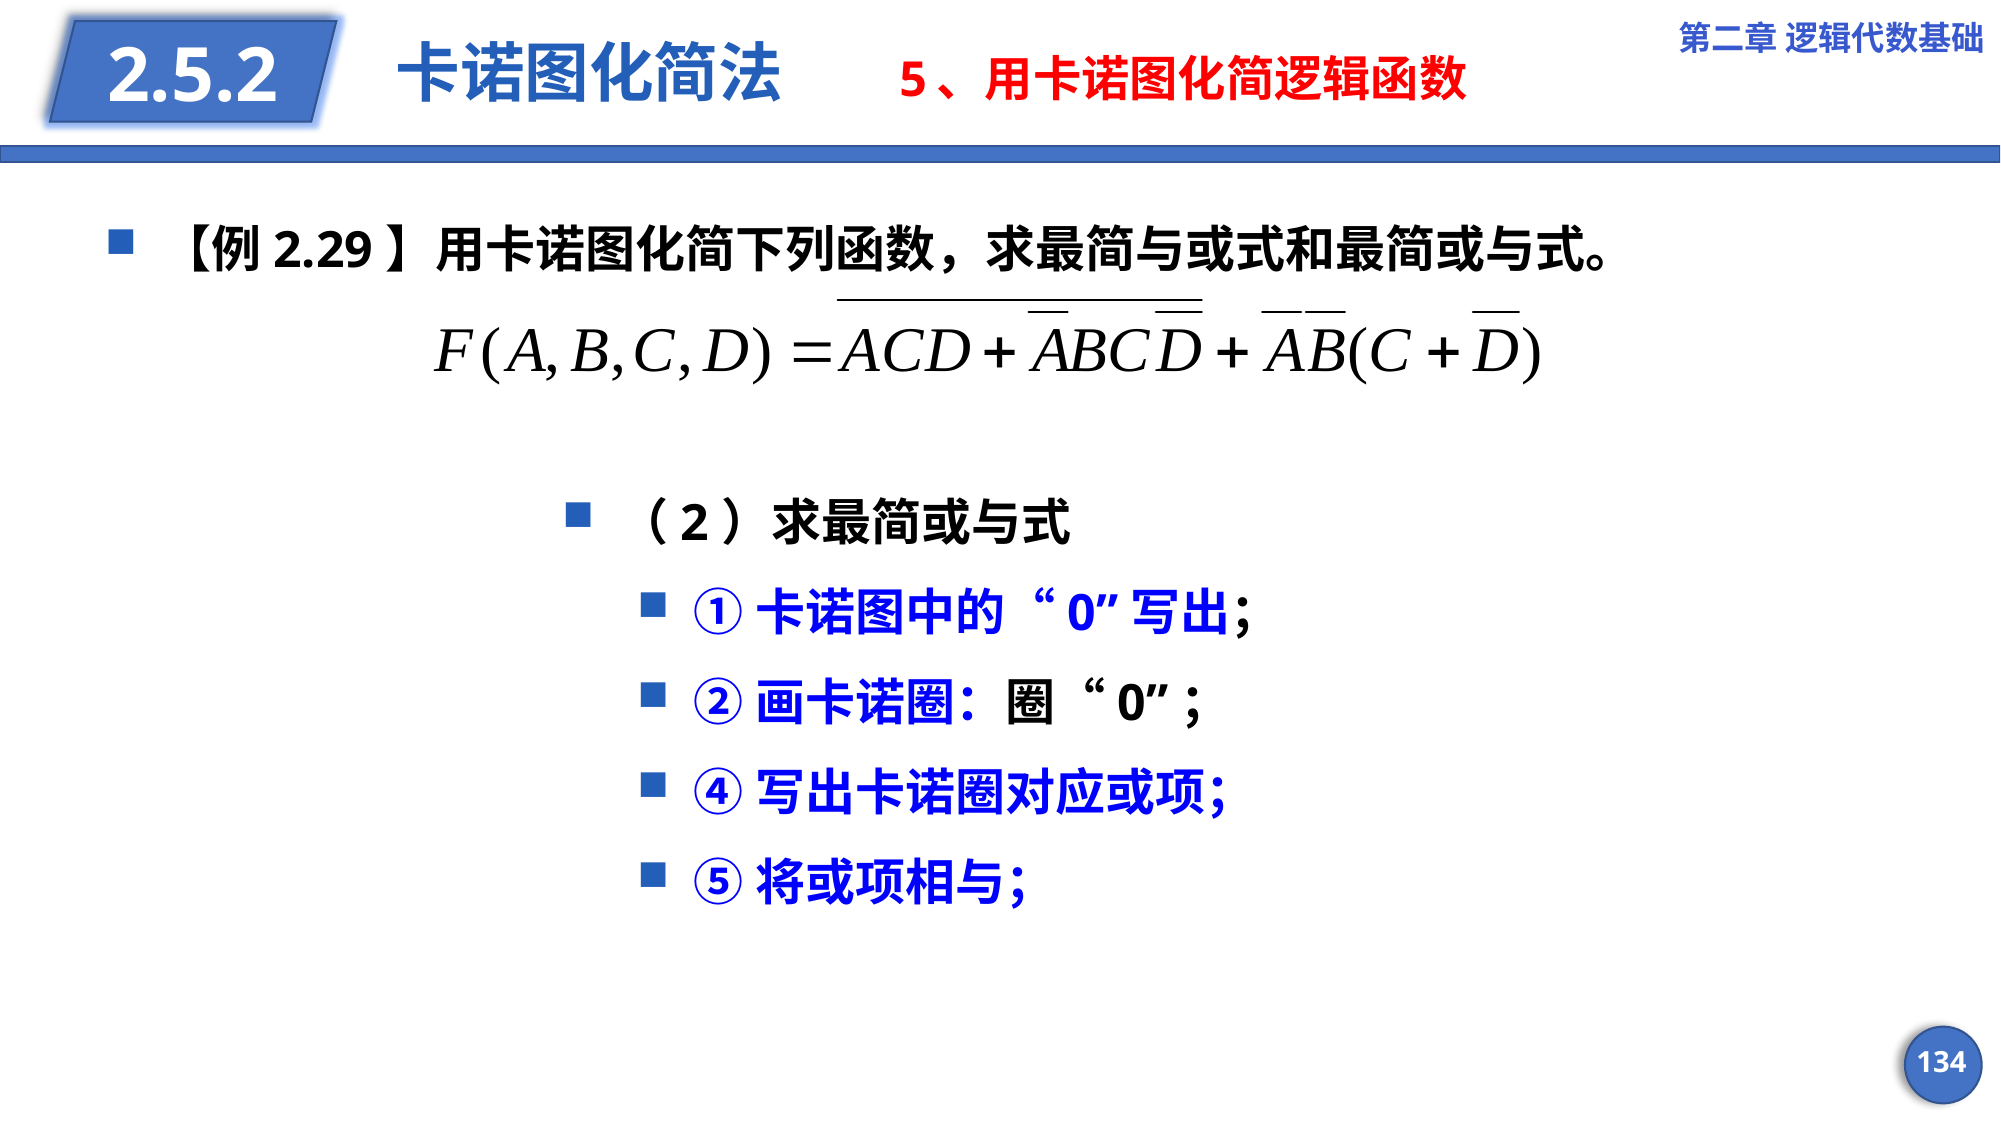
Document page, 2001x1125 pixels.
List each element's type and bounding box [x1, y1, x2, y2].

text_box [547, 452, 1320, 918]
text_box [90, 180, 1884, 398]
text_box [48, 20, 338, 123]
footer [1659, 0, 2000, 83]
slide_number [1895, 1033, 1989, 1094]
title [380, 16, 1571, 137]
